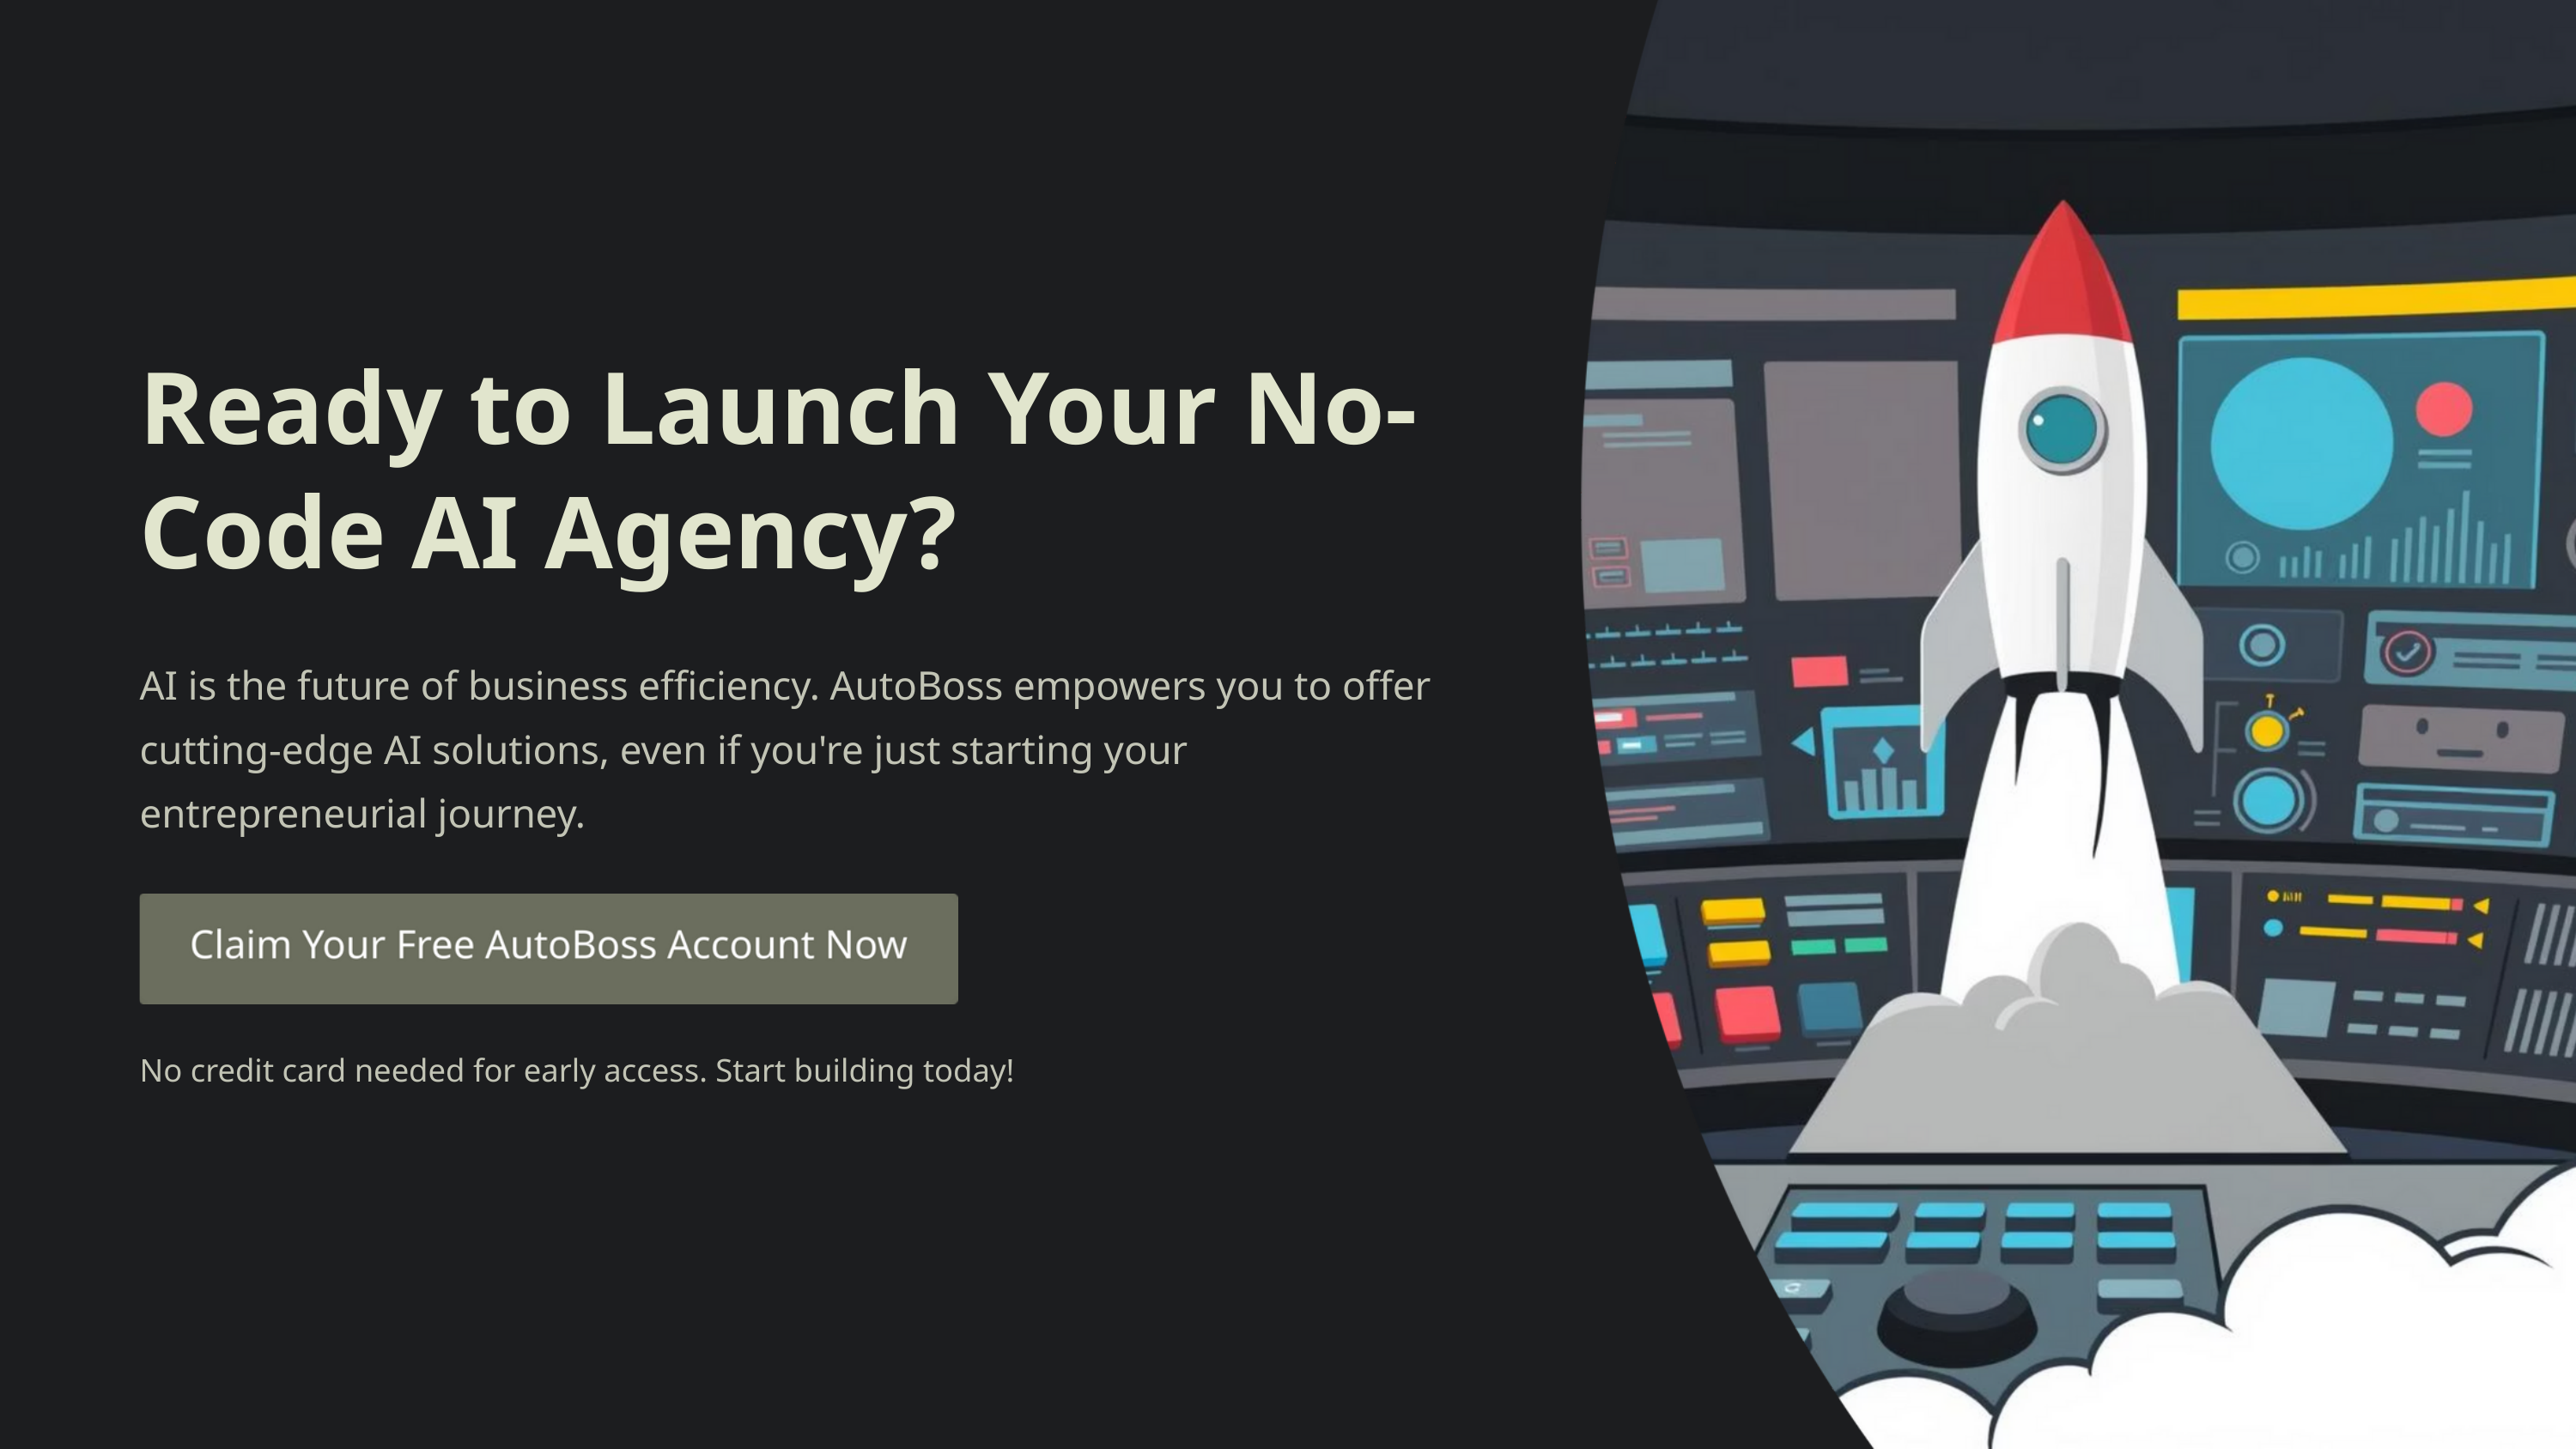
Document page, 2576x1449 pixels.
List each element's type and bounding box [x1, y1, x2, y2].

text_box [0, 0, 1558, 1449]
text_box [1561, 0, 2576, 1449]
text_box [139, 894, 959, 1004]
